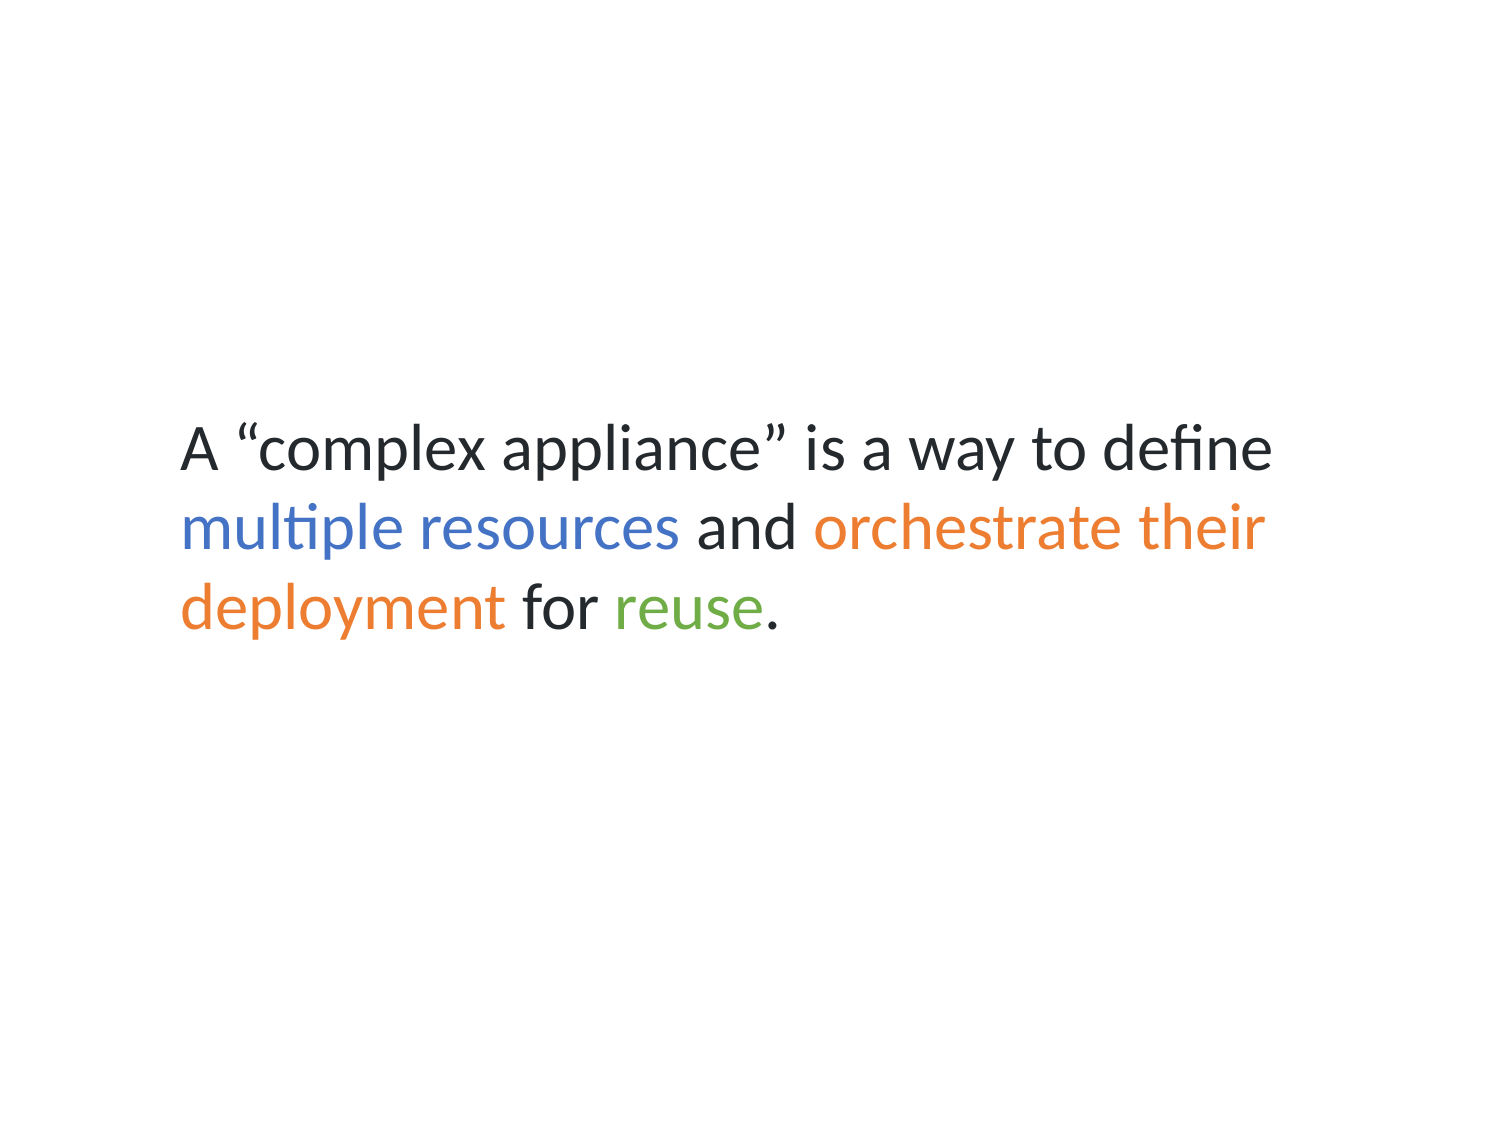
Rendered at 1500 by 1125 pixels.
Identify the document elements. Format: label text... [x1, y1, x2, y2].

text_box A “complex appliance” is a way to define multiple resources and orchestrate their deployment for reuse. [165, 395, 1333, 651]
